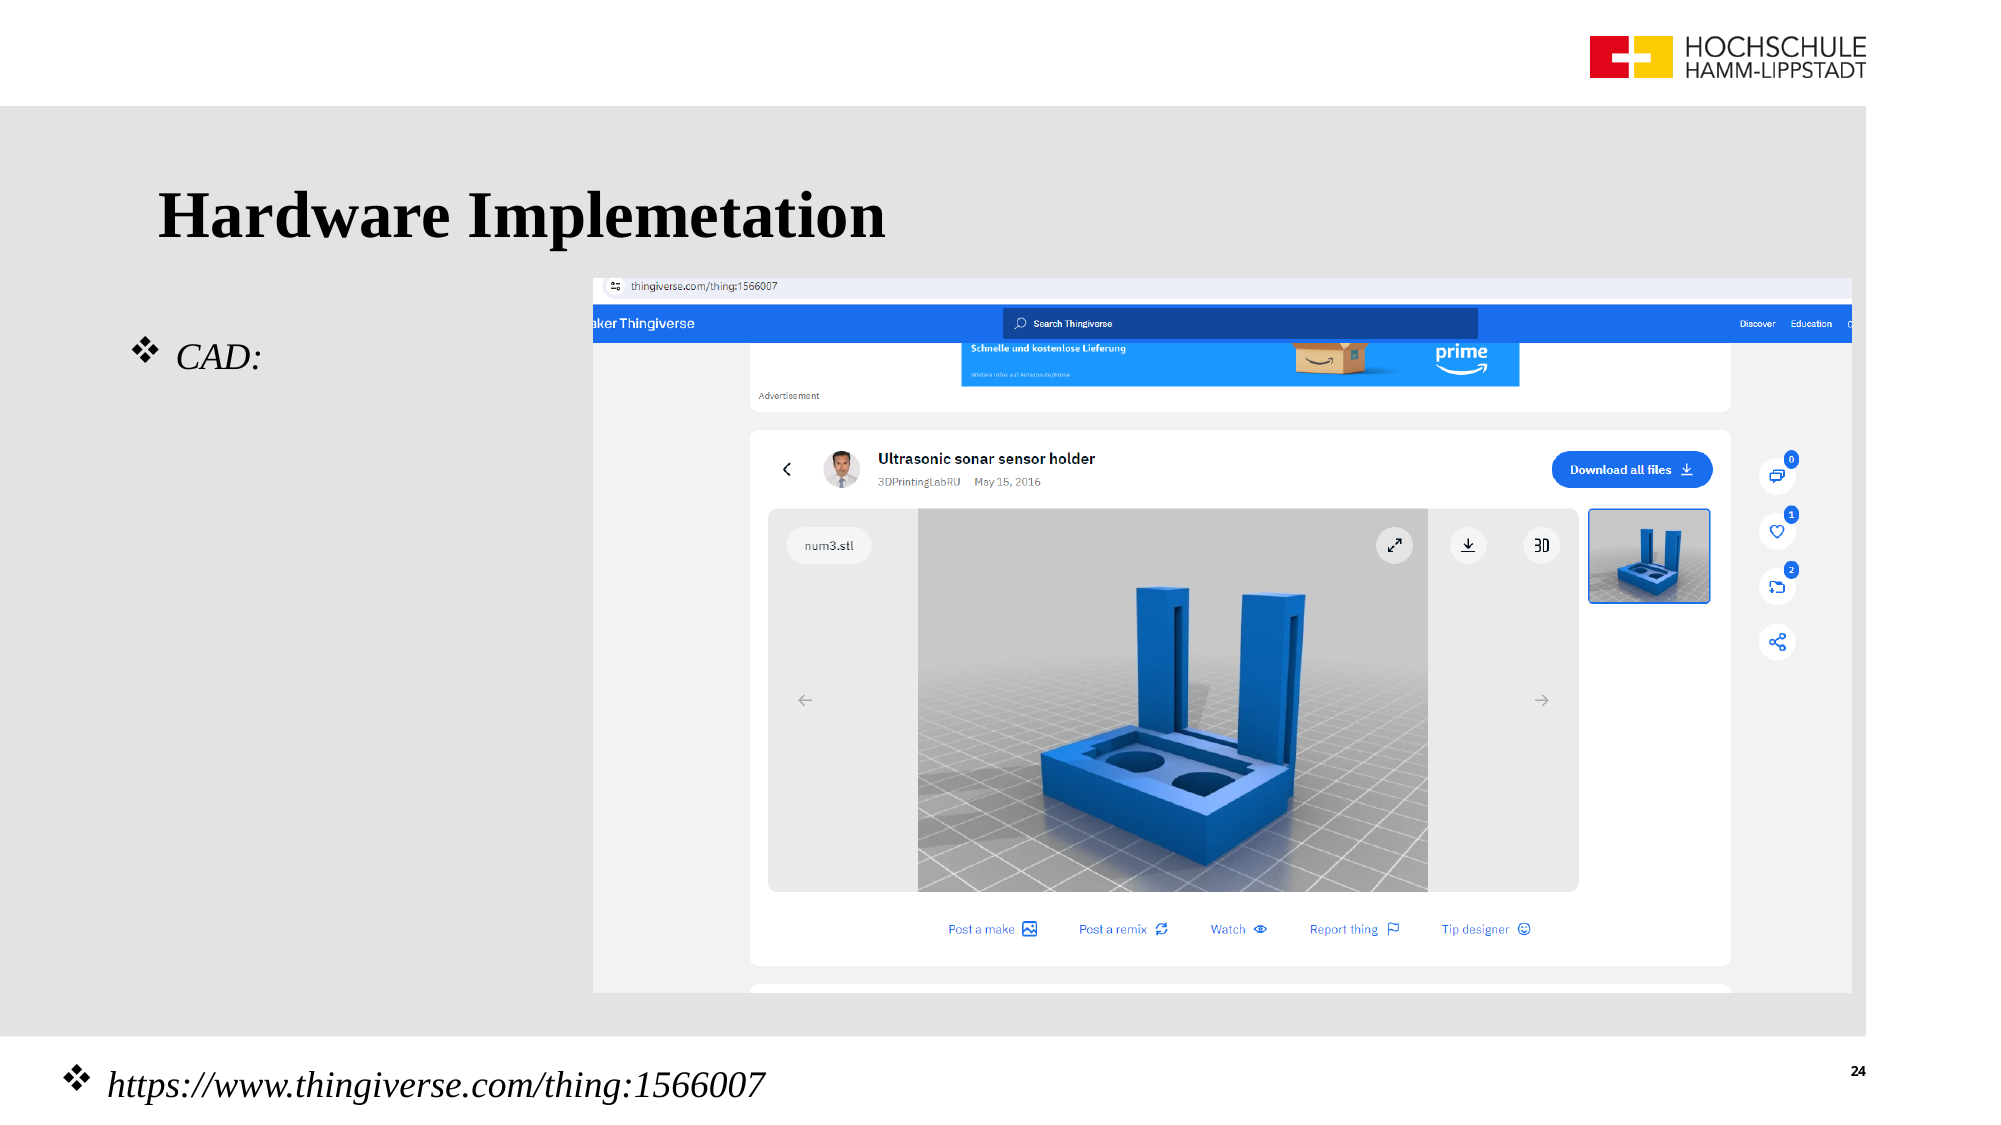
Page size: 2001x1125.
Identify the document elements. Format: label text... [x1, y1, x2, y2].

title Hardware Implemetation [158, 170, 1841, 252]
slide_number 24 [1842, 1062, 1878, 1080]
text_box CAD: [113, 279, 593, 430]
picture [1590, 36, 1867, 78]
picture [593, 278, 1853, 993]
text_box https://www.thingiverse.com/thing:1566007 [45, 1052, 1046, 1113]
